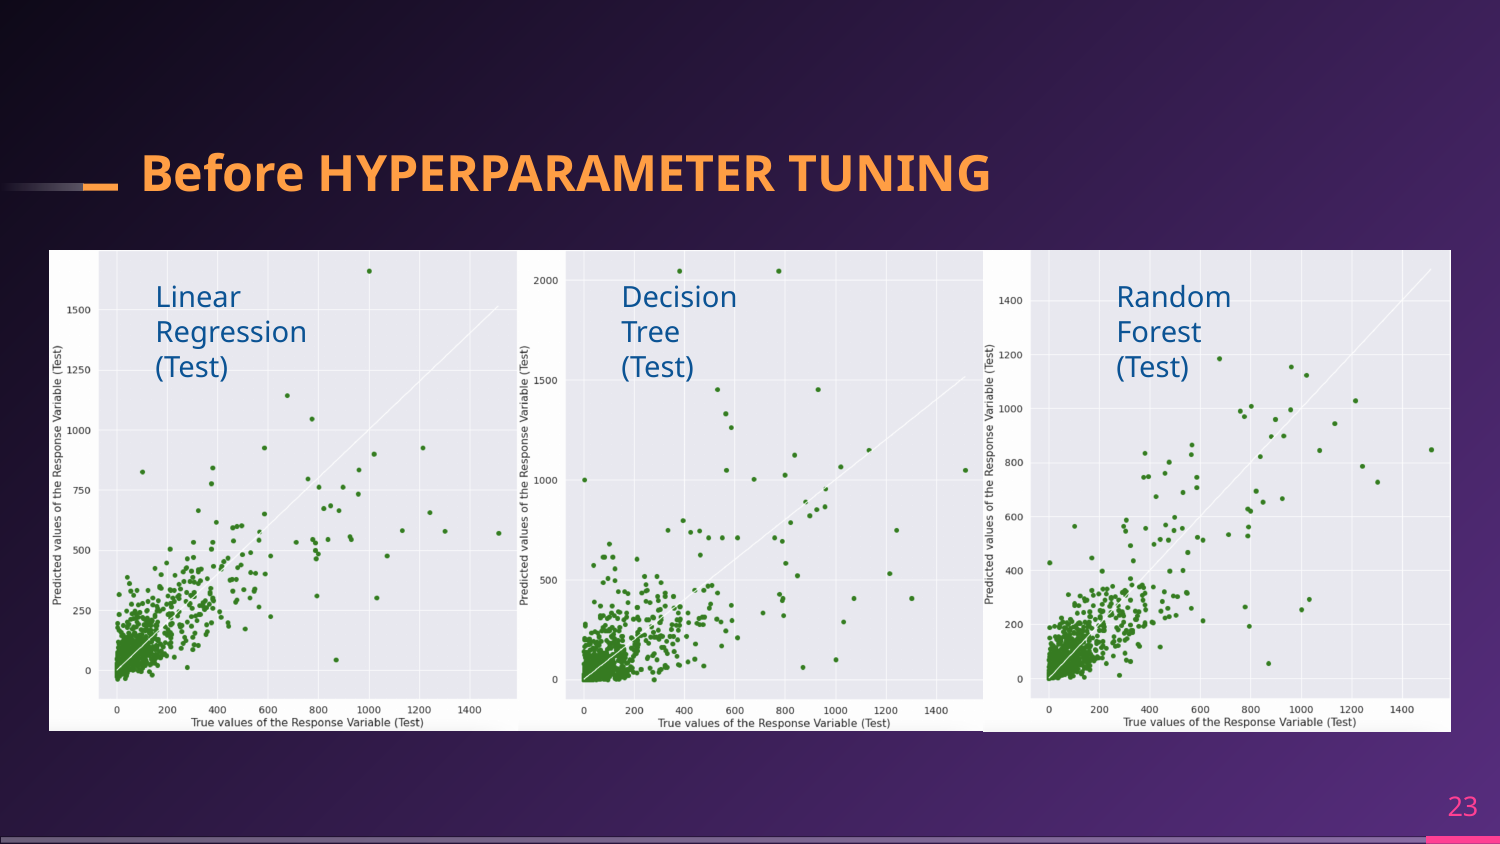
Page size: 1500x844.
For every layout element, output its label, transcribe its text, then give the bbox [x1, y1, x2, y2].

slide_number ‹#› [1426, 779, 1500, 837]
title Before HYPERPARAMETER TUNING [140, 137, 1011, 203]
picture [49, 249, 1451, 732]
